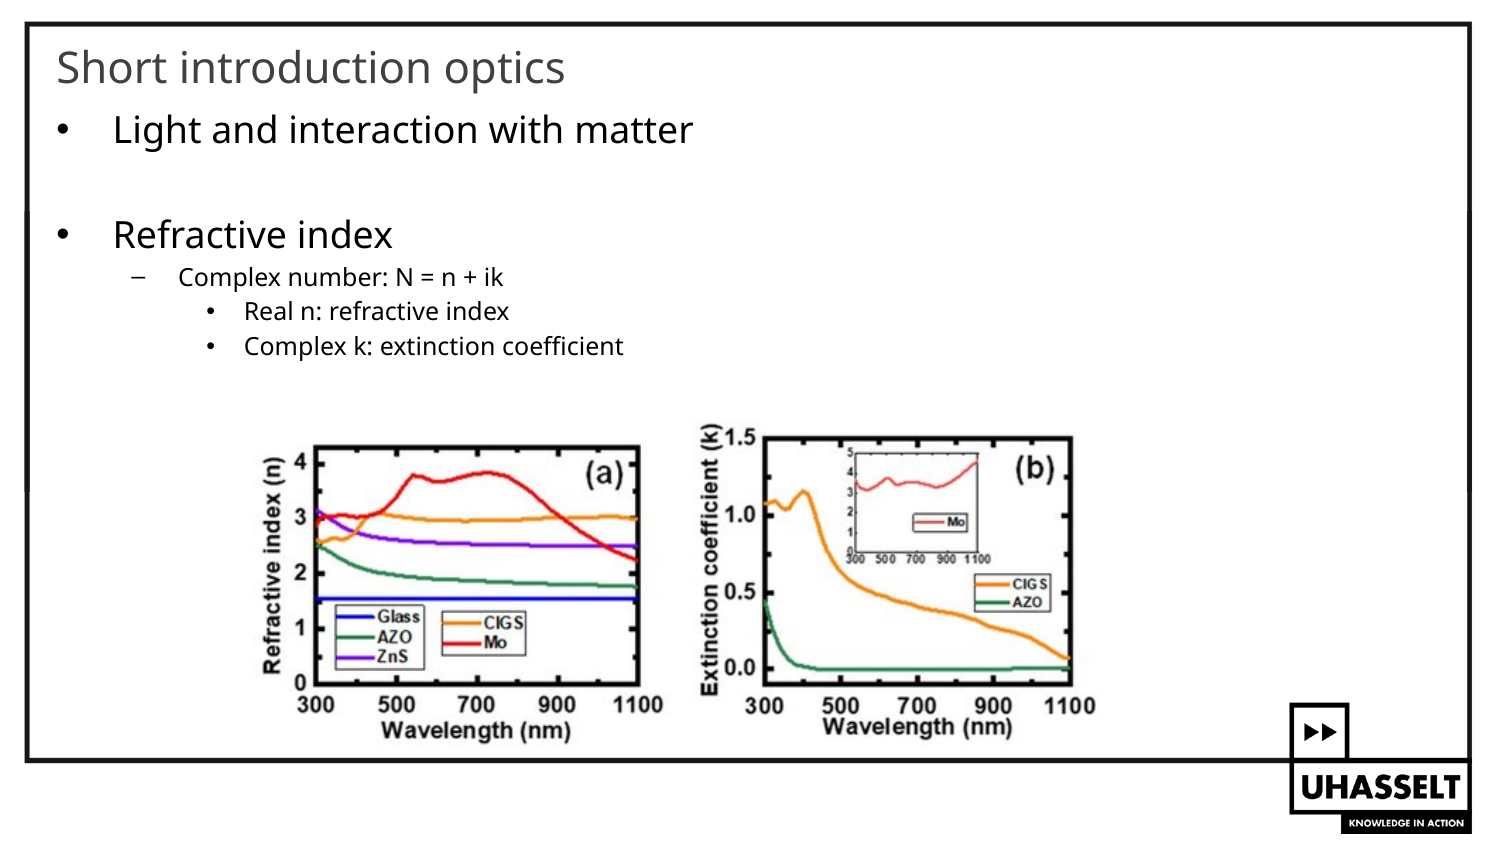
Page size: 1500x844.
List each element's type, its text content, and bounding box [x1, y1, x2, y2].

picture [20, 20, 1476, 834]
title Short introduction optics [41, 32, 1459, 98]
list Light and interaction with matter Refractive index Complex number: N = n + ik Real n: refractive index Complex k: extinction coefficient [41, 98, 1459, 746]
